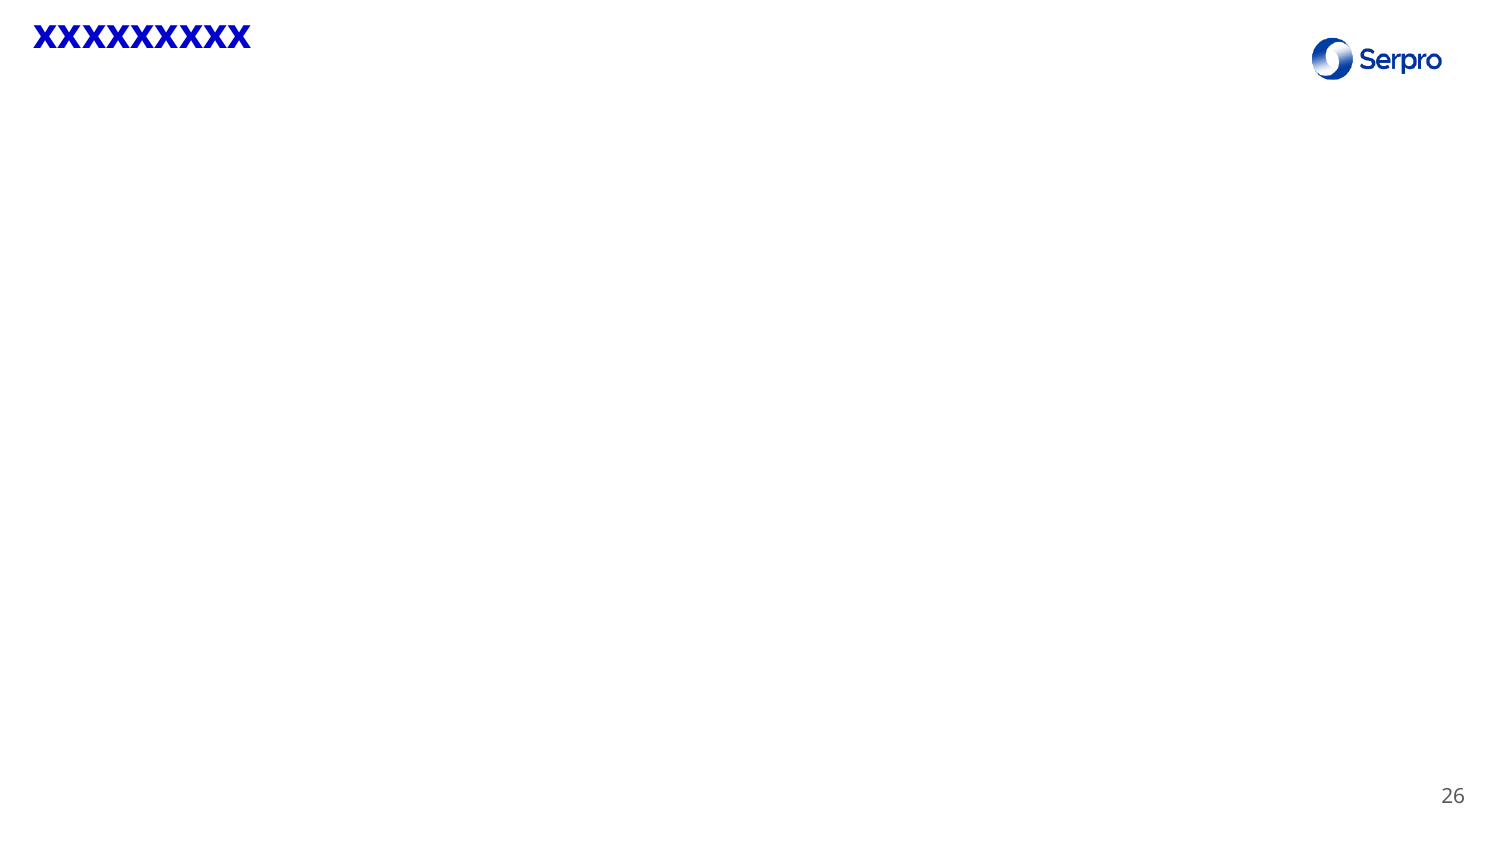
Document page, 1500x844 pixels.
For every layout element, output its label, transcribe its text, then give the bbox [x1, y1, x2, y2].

picture [1310, 37, 1442, 80]
text_box 26 [1389, 764, 1480, 830]
text_box xxxxxxxxx [33, 7, 1435, 130]
